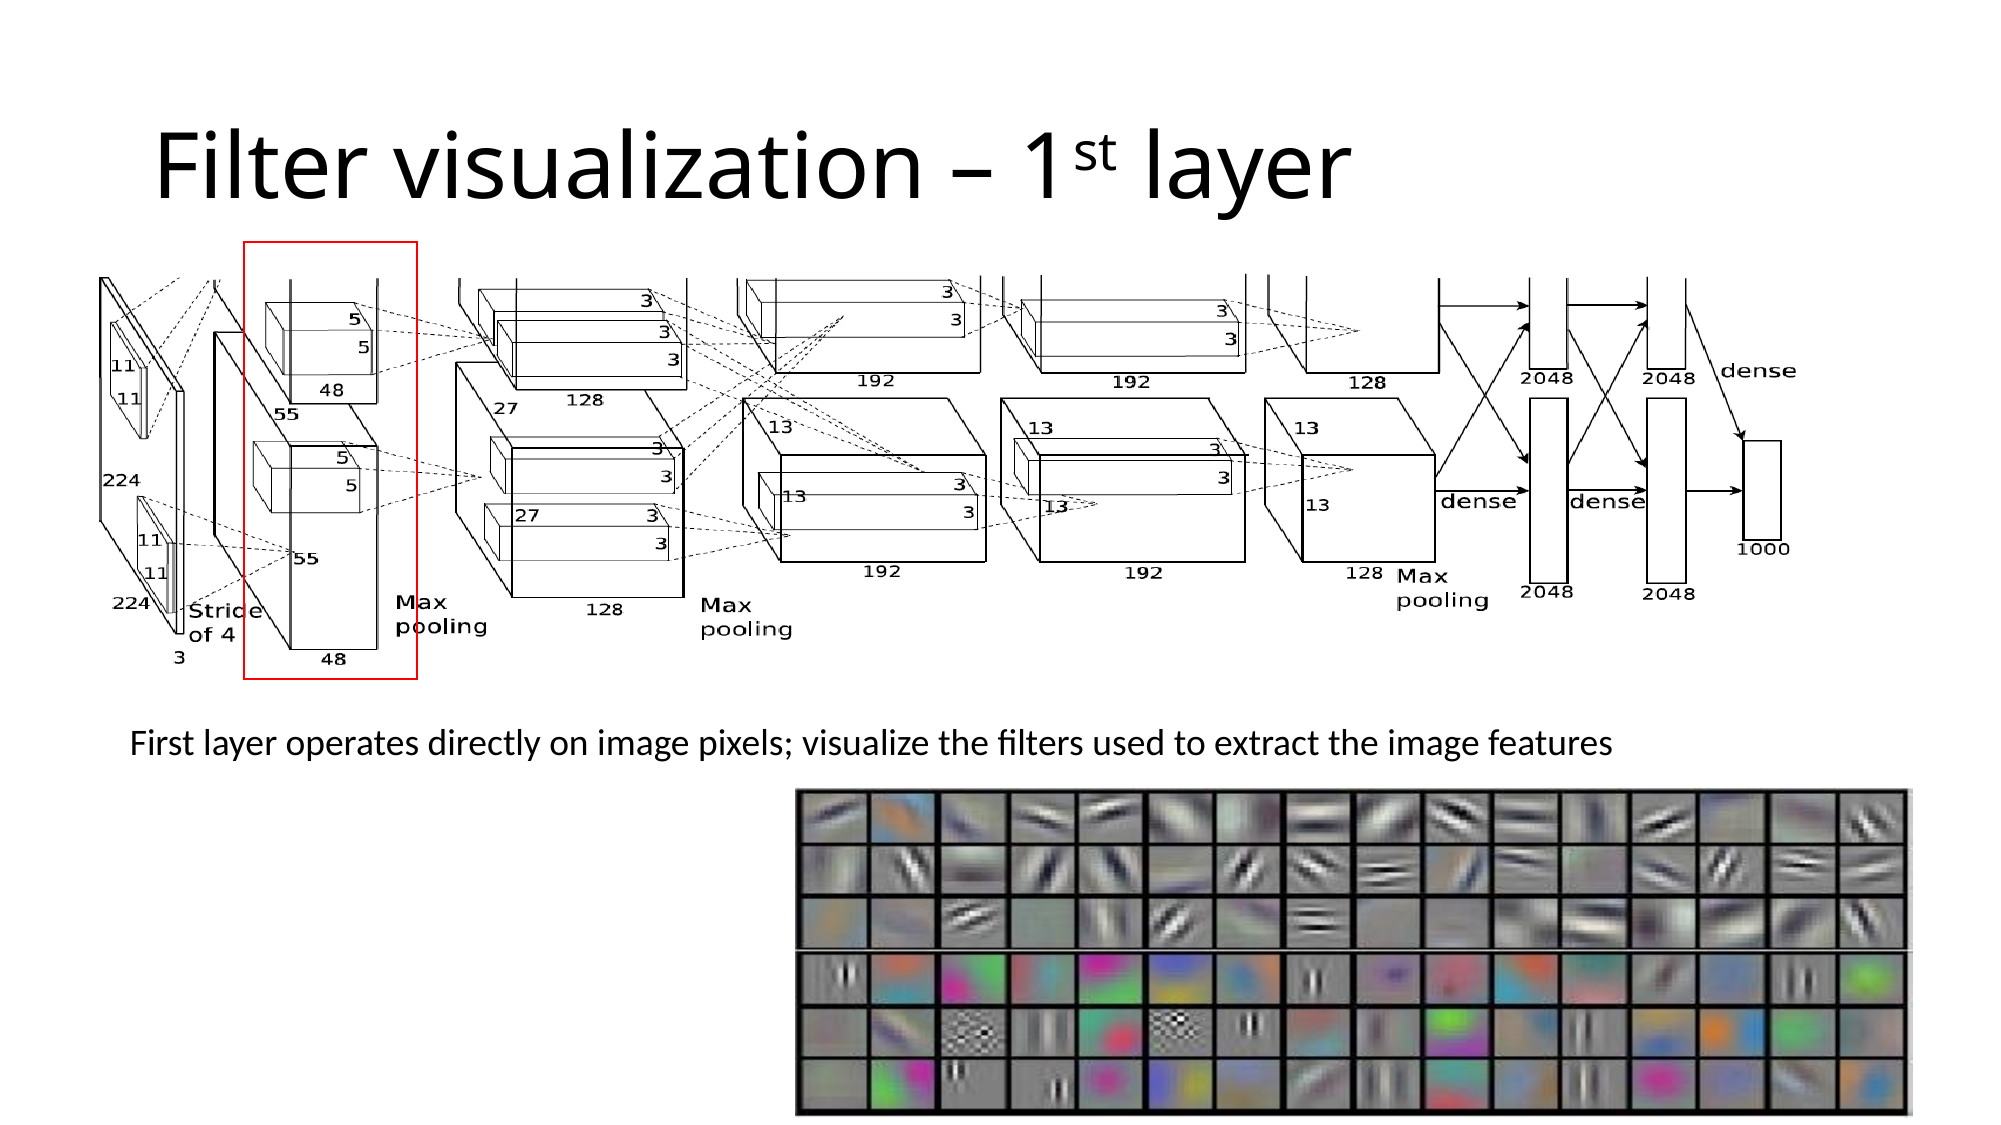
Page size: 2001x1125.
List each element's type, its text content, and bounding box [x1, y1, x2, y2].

text_box First layer operates directly on image pixels; visualize the filters used to extract the image features [115, 710, 1958, 770]
picture [795, 787, 1913, 1118]
title Filter visualization – 1st layer [137, 59, 1863, 278]
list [39, 227, 1840, 694]
